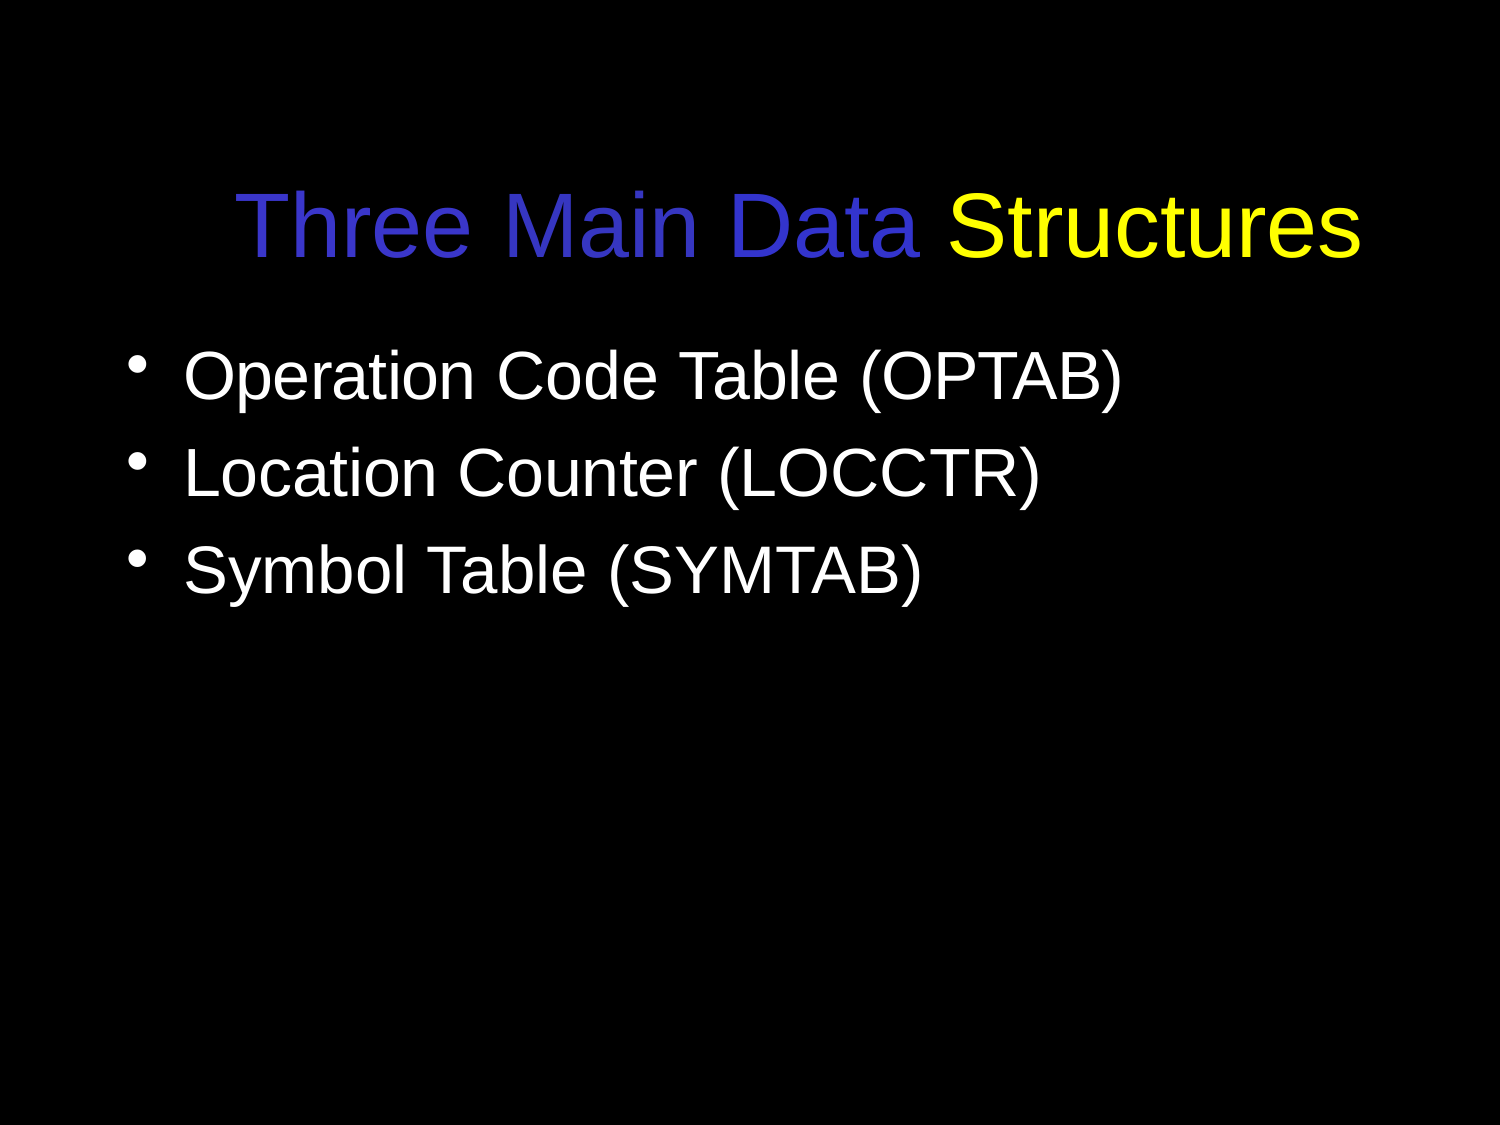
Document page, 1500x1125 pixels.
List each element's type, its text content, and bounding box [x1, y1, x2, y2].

text_box Operation Code Table (OPTAB) Location Counter (LOCCTR) Symbol Table (SYMTAB) [125, 313, 1225, 607]
title Three Main Data Structures [112, 72, 1388, 315]
